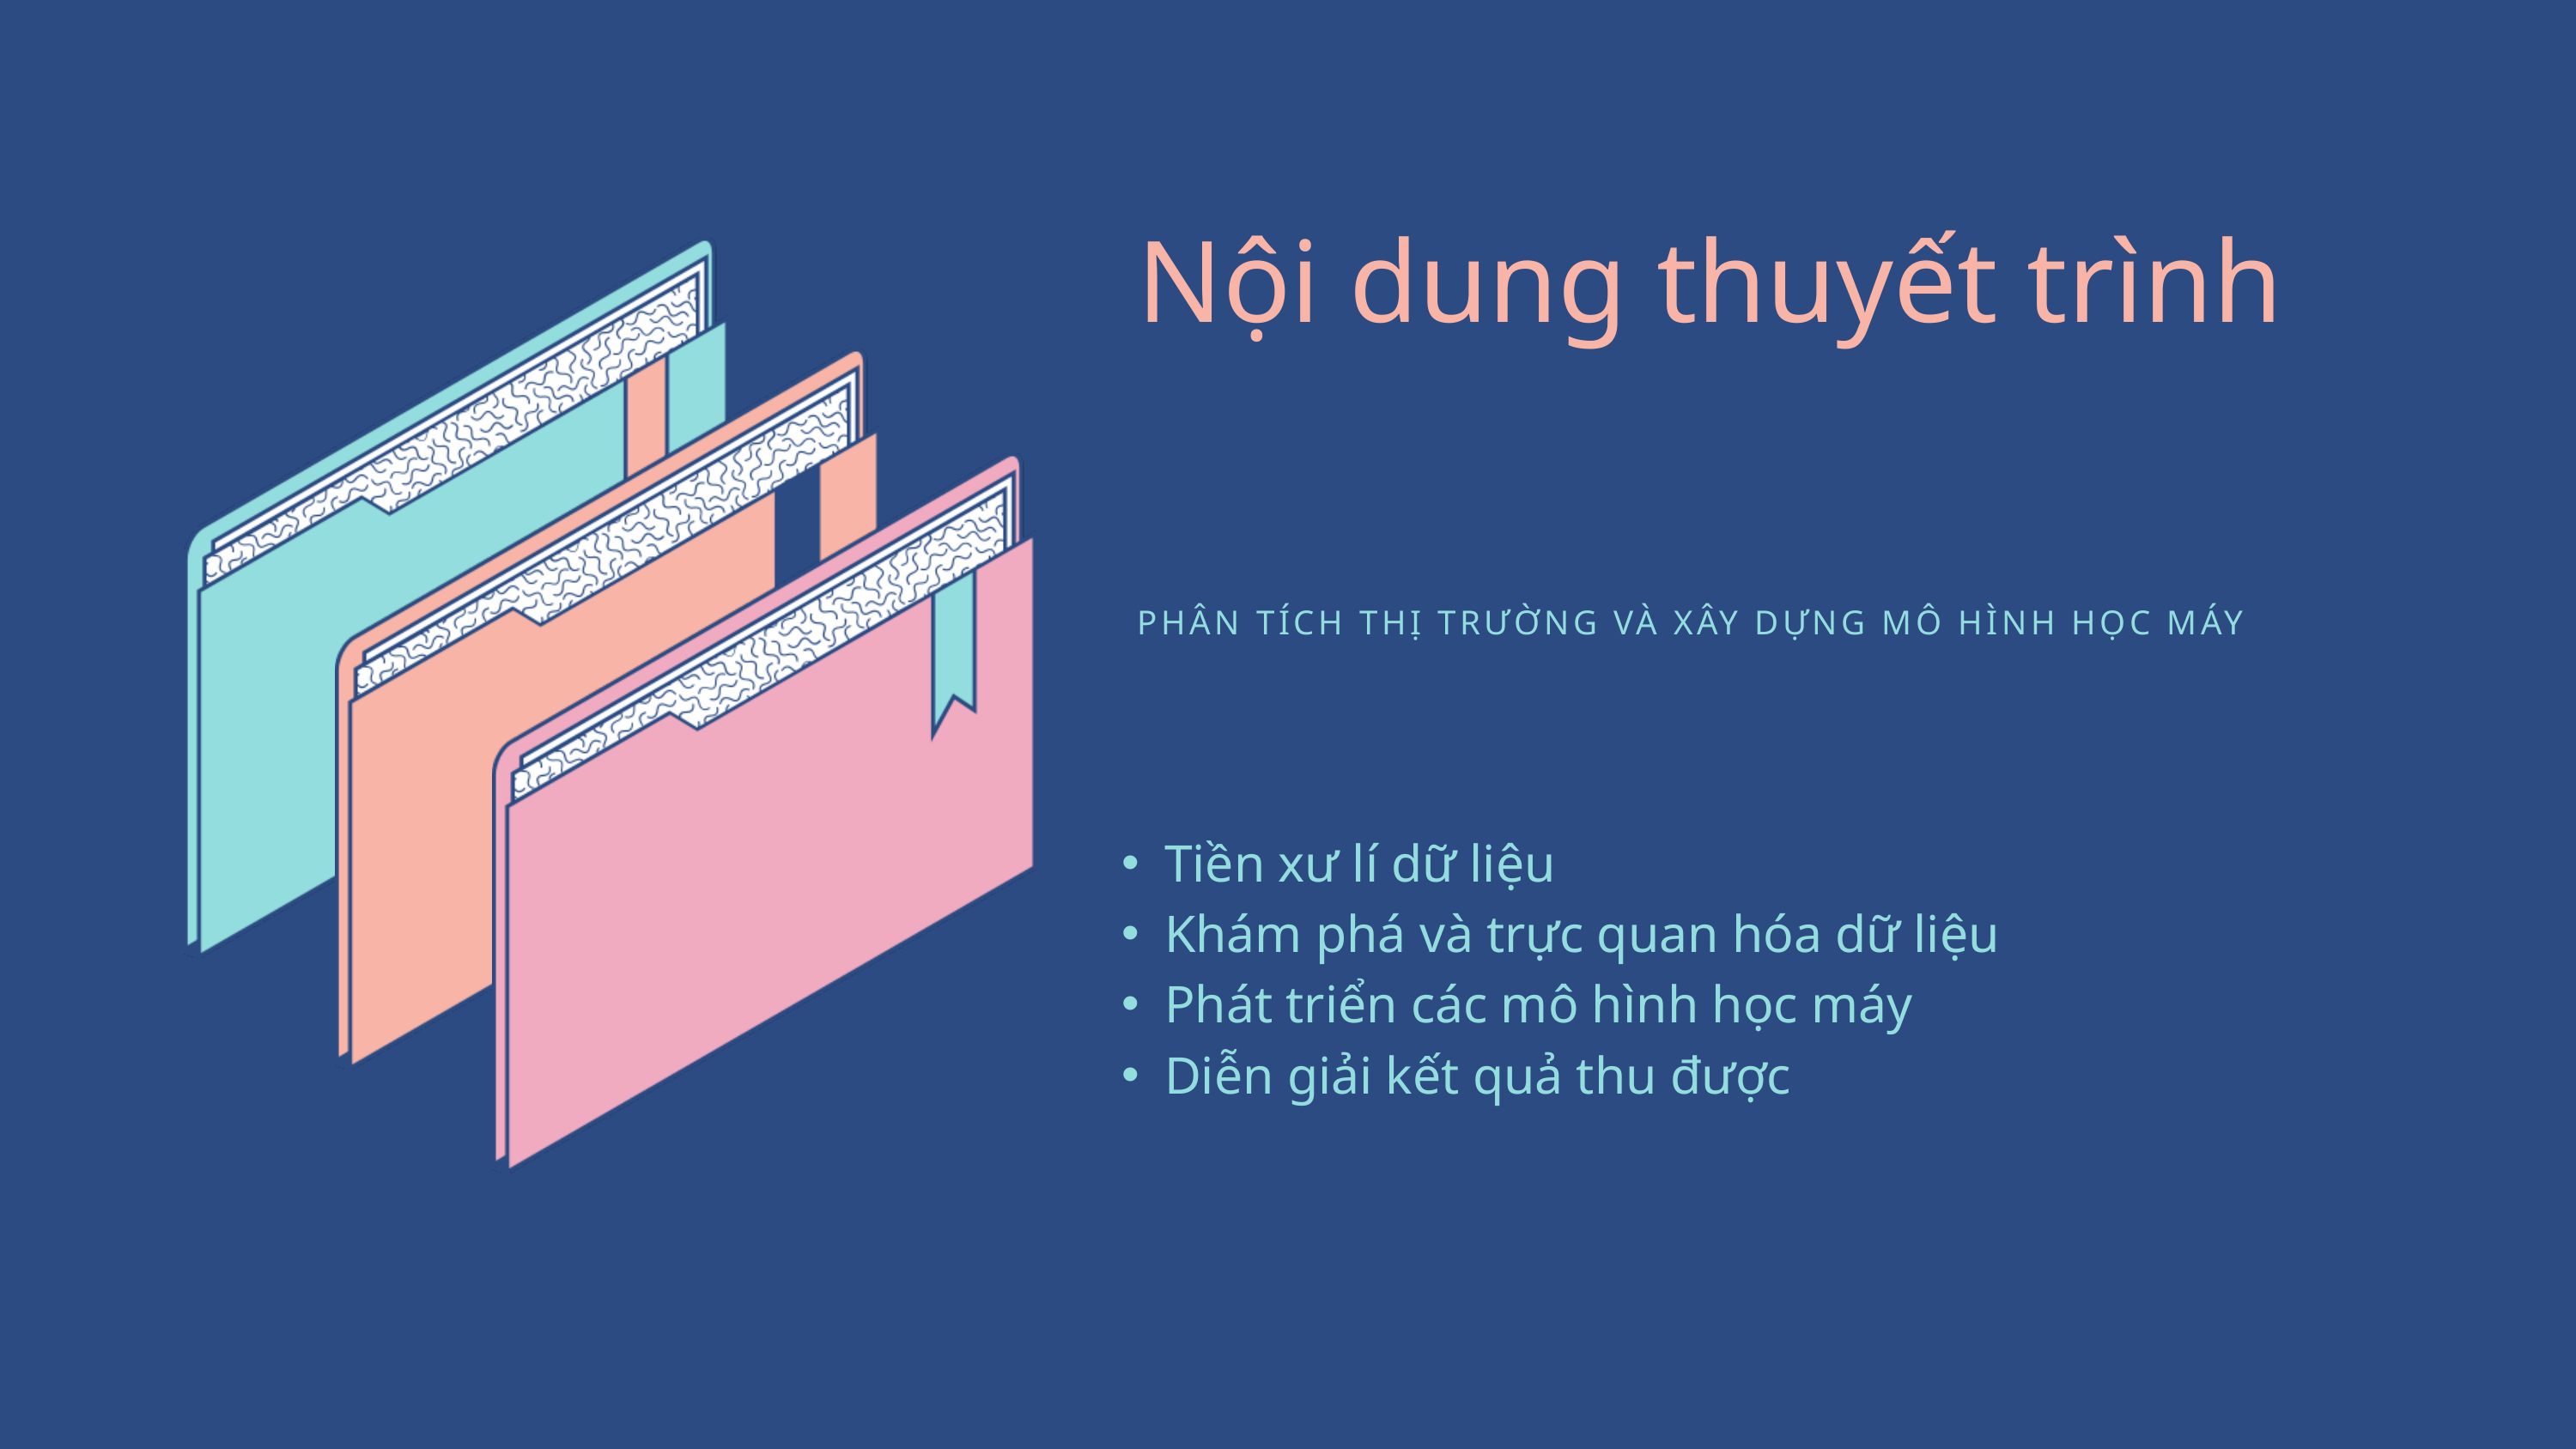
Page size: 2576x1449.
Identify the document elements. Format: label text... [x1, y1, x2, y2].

picture [184, 237, 1039, 1174]
text_box Tiền xư lí dữ liệu Khám phá và trực quan hóa dữ liệu Phát triển các mô hình học máy Diễn giải kết quả thu được [1078, 821, 2482, 1105]
text_box PHÂN TÍCH THỊ TRƯỜNG VÀ XÂY DỰNG MÔ HÌNH HỌC MÁY [1137, 586, 2355, 641]
text_box Nội dung thuyết trình [1137, 209, 2355, 345]
